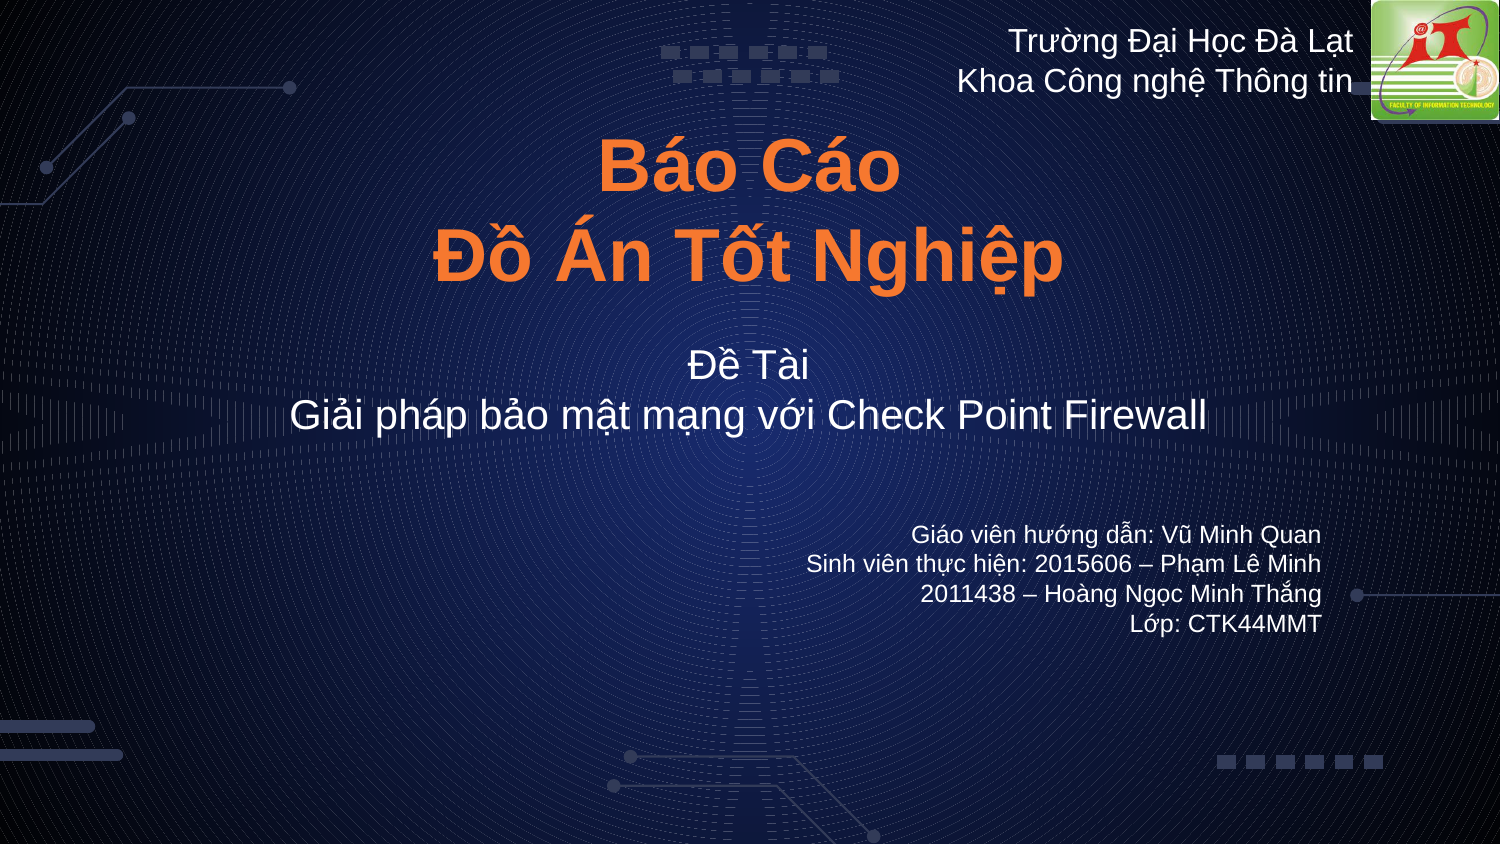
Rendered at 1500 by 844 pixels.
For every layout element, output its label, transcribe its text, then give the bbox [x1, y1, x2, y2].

text_box Đề Tài Giải pháp bảo mật mạng với Check Point Firewall [0, 330, 1499, 446]
title Báo Cáo Đồ Án Tốt Nghiệp [0, 144, 1500, 312]
text_box Giáo viên hướng dẫn: Vũ Minh Quan Sinh viên thực hiện: 2015606 – Phạm Lê Minh 2011438 – Hoàng Ngọc Minh Thắng Lớp: CTK44MMT [785, 510, 1338, 646]
text_box Trường Đại Học Đà Lạt Khoa Công nghệ Thông tin [941, 11, 1365, 107]
picture [1370, 0, 1499, 120]
